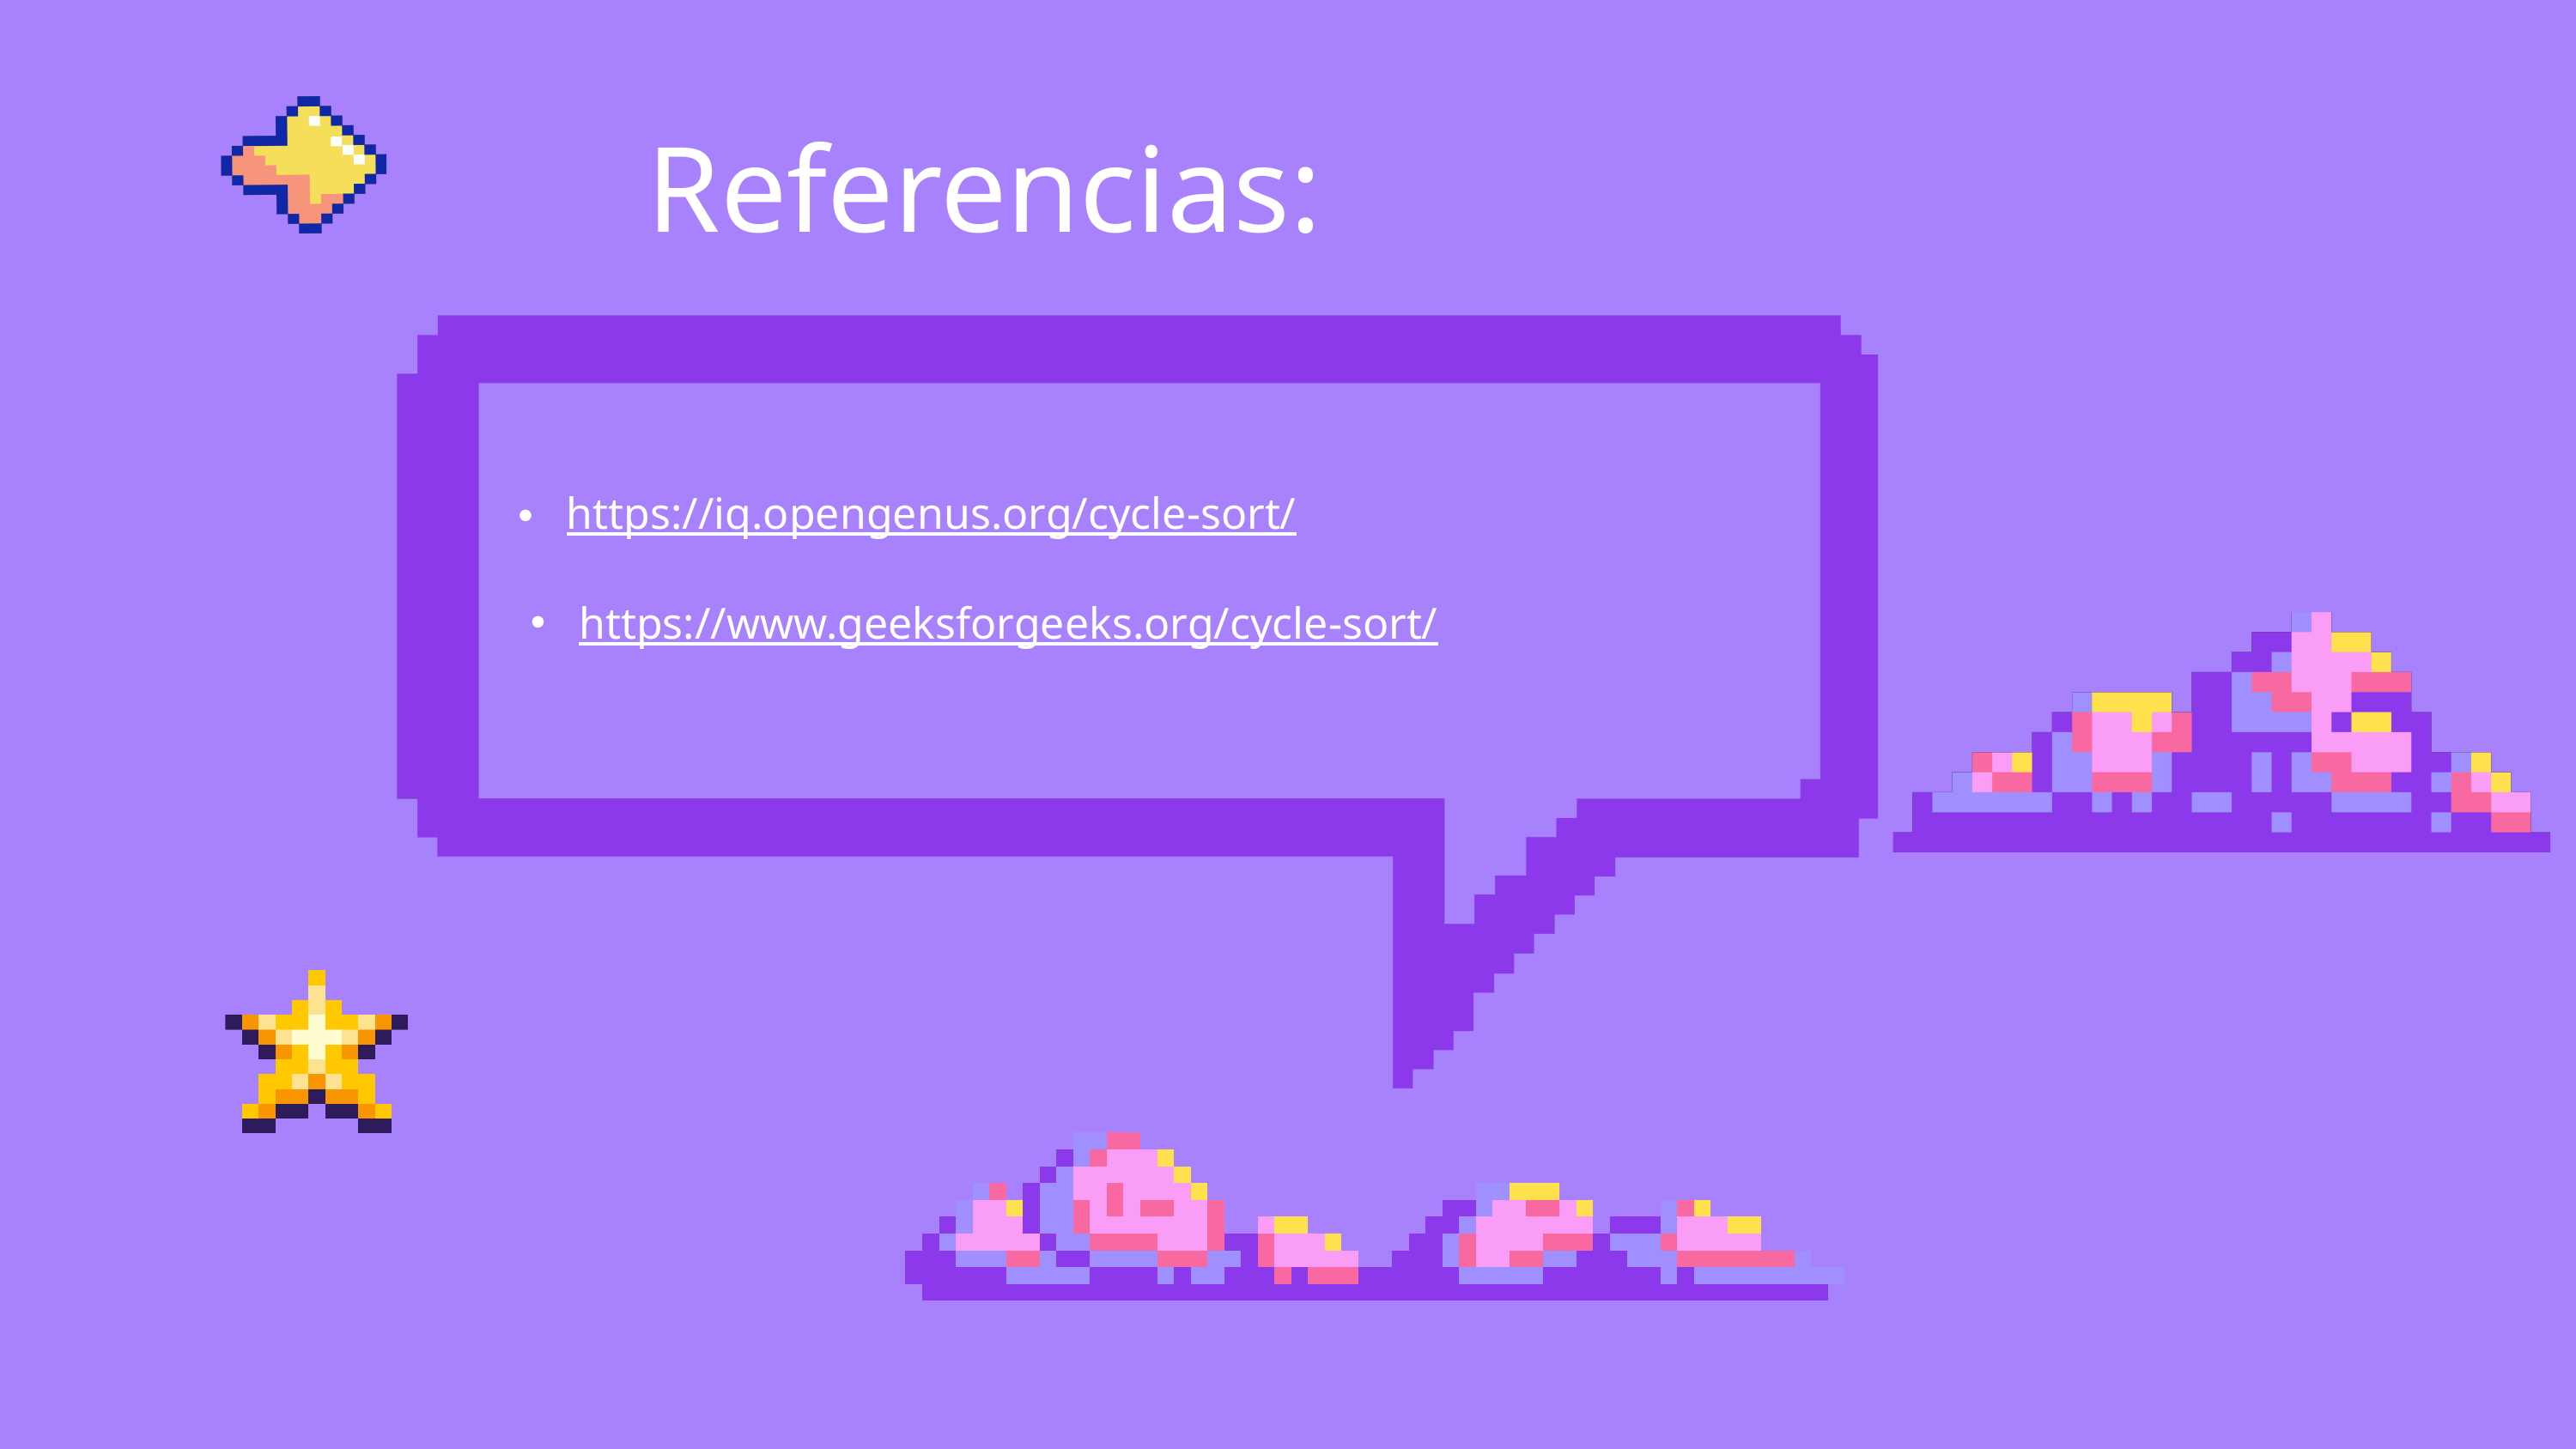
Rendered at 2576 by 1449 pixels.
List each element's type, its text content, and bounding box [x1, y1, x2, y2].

text_box [225, 970, 408, 1133]
text_box Referencias: [225, 47, 1744, 256]
text_box [905, 1132, 1844, 1300]
text_box [397, 315, 1879, 1088]
text_box [1893, 612, 2551, 852]
text_box https://www.geeksforgeeks.org/cycle-sort/ [518, 537, 1451, 654]
text_box https://iq.opengenus.org/cycle-sort/ [505, 479, 1376, 551]
text_box [221, 96, 387, 233]
